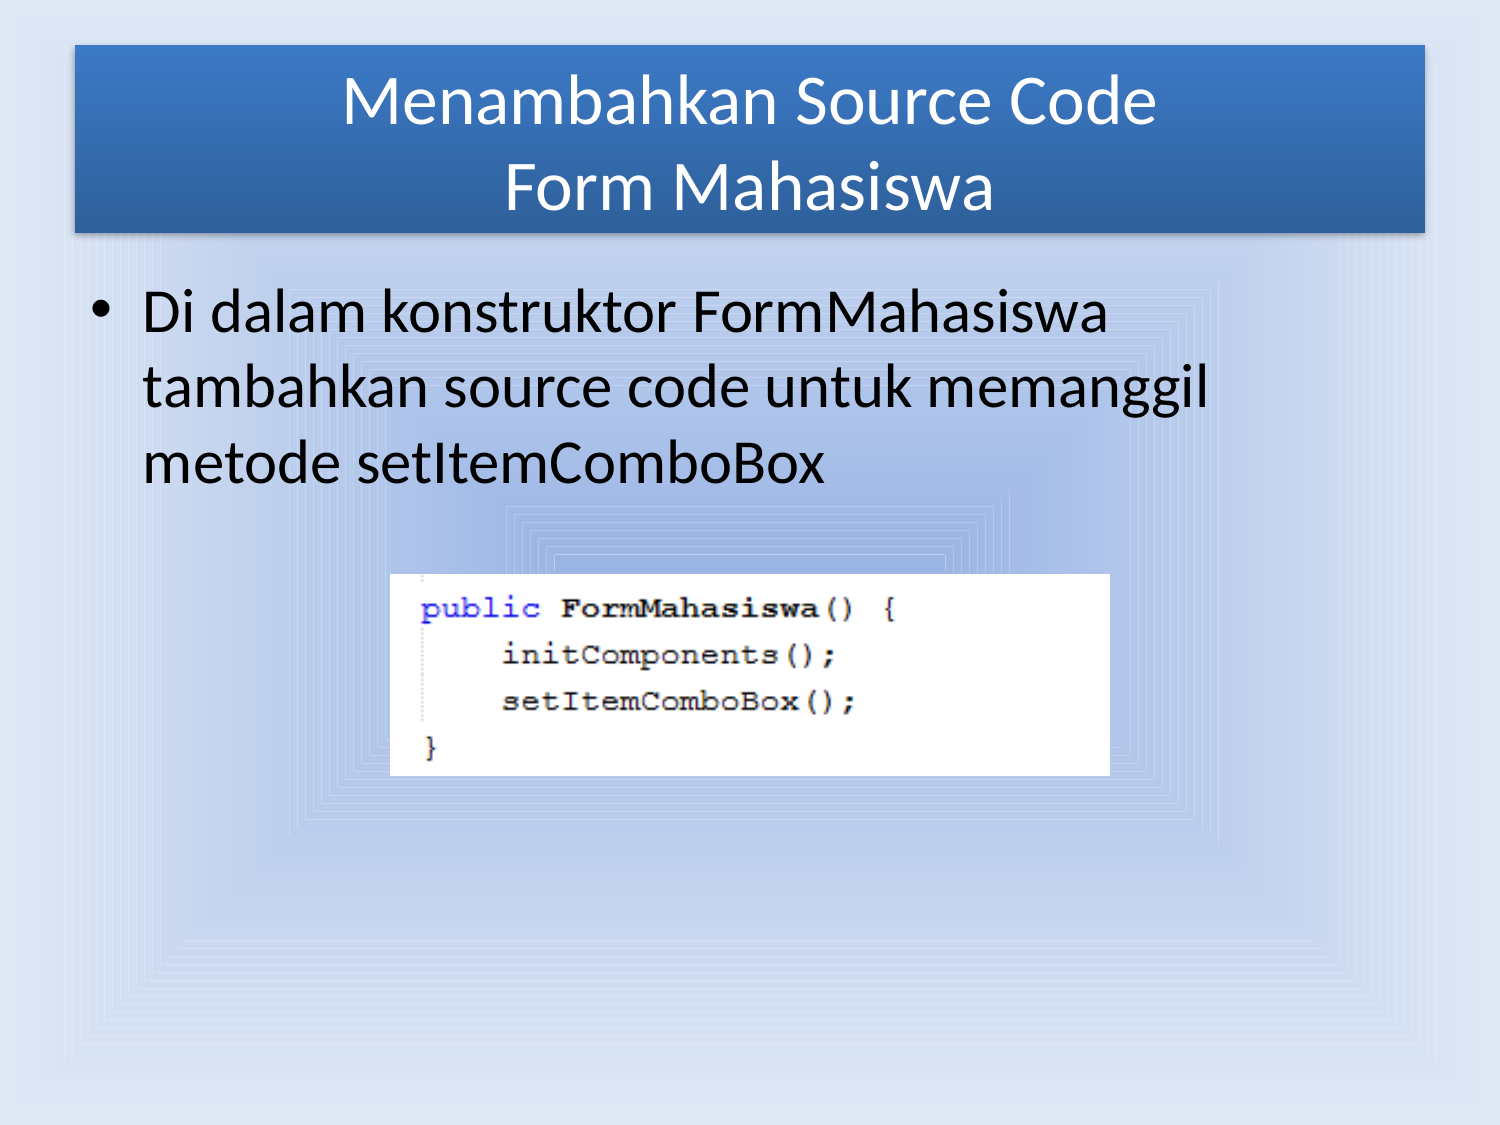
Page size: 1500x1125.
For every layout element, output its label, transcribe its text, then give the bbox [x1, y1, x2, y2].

title Menambahkan Source Code Form Mahasiswa [75, 45, 1425, 233]
picture [389, 573, 1111, 776]
list Di dalam konstruktor FormMahasiswa tambahkan source code untuk memanggil metode setItemComboBox [75, 262, 1425, 504]
